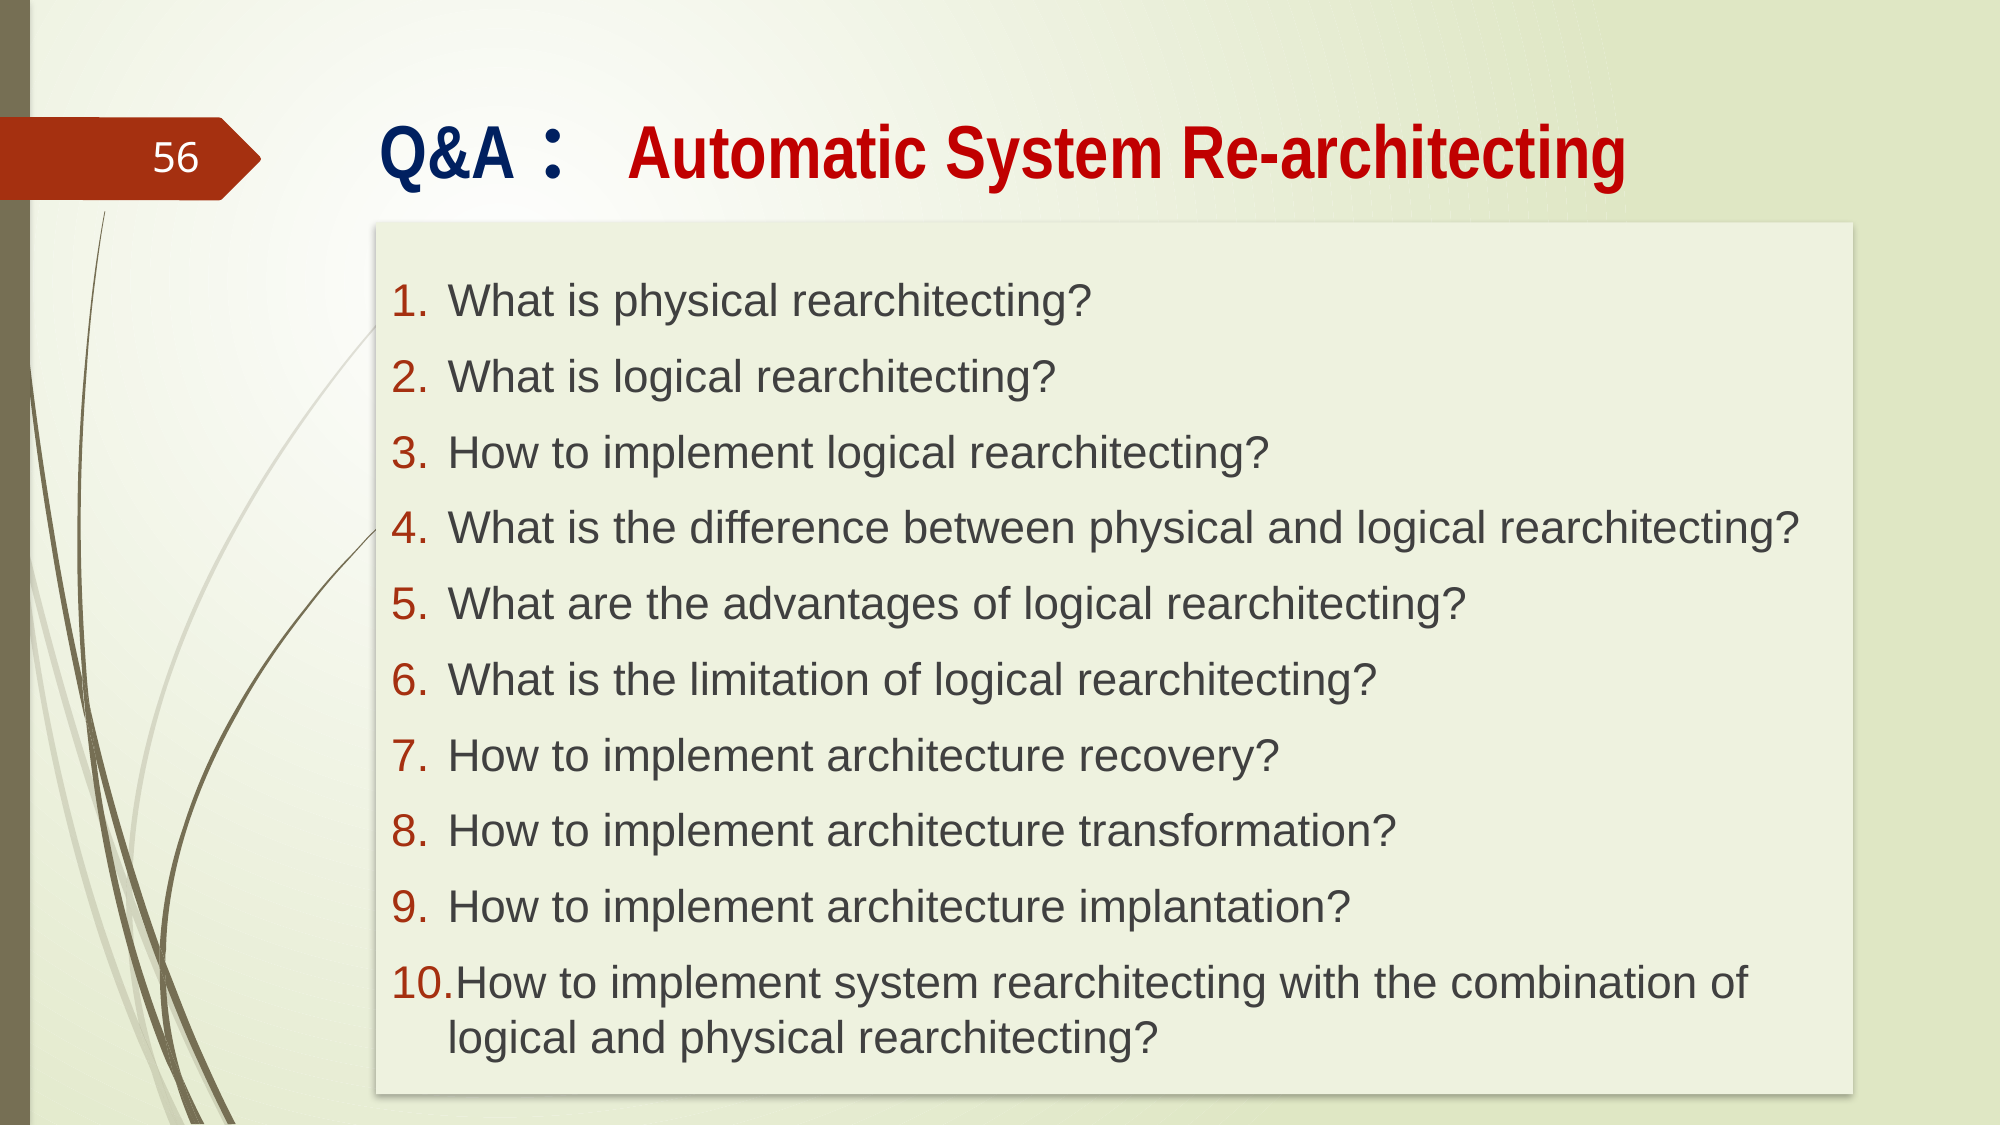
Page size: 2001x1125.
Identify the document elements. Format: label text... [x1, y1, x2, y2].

slide_number 56 [87, 129, 216, 190]
title Q&A：Automatic System Re-architecting [364, 95, 1900, 223]
list What is physical rearchitecting? What is logical rearchitecting? How to implement logical rearchitecting? What is the difference between physical and logical rearchitecting? What are the advantages of logical rearchitecting? What is the limitation of logical rearchitecting? How to implement architecture recovery? How to implement architecture transformation? How to implement architecture implantation? How to implement system rearchitecting with the combination of logical and physical rearchitecting? [376, 222, 1853, 1095]
